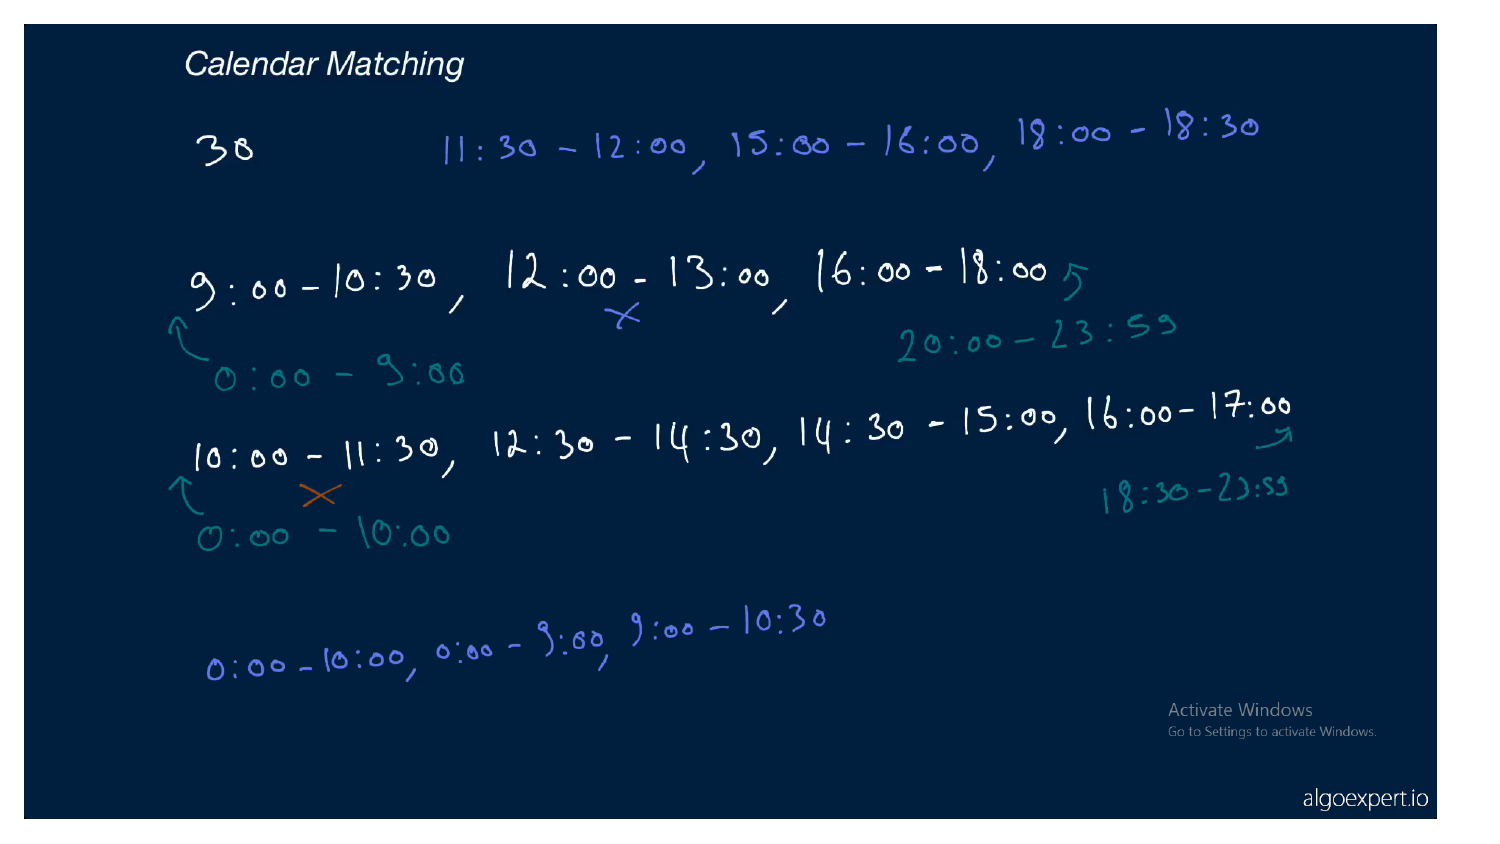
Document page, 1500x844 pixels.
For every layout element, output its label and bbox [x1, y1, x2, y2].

picture [24, 24, 1437, 819]
